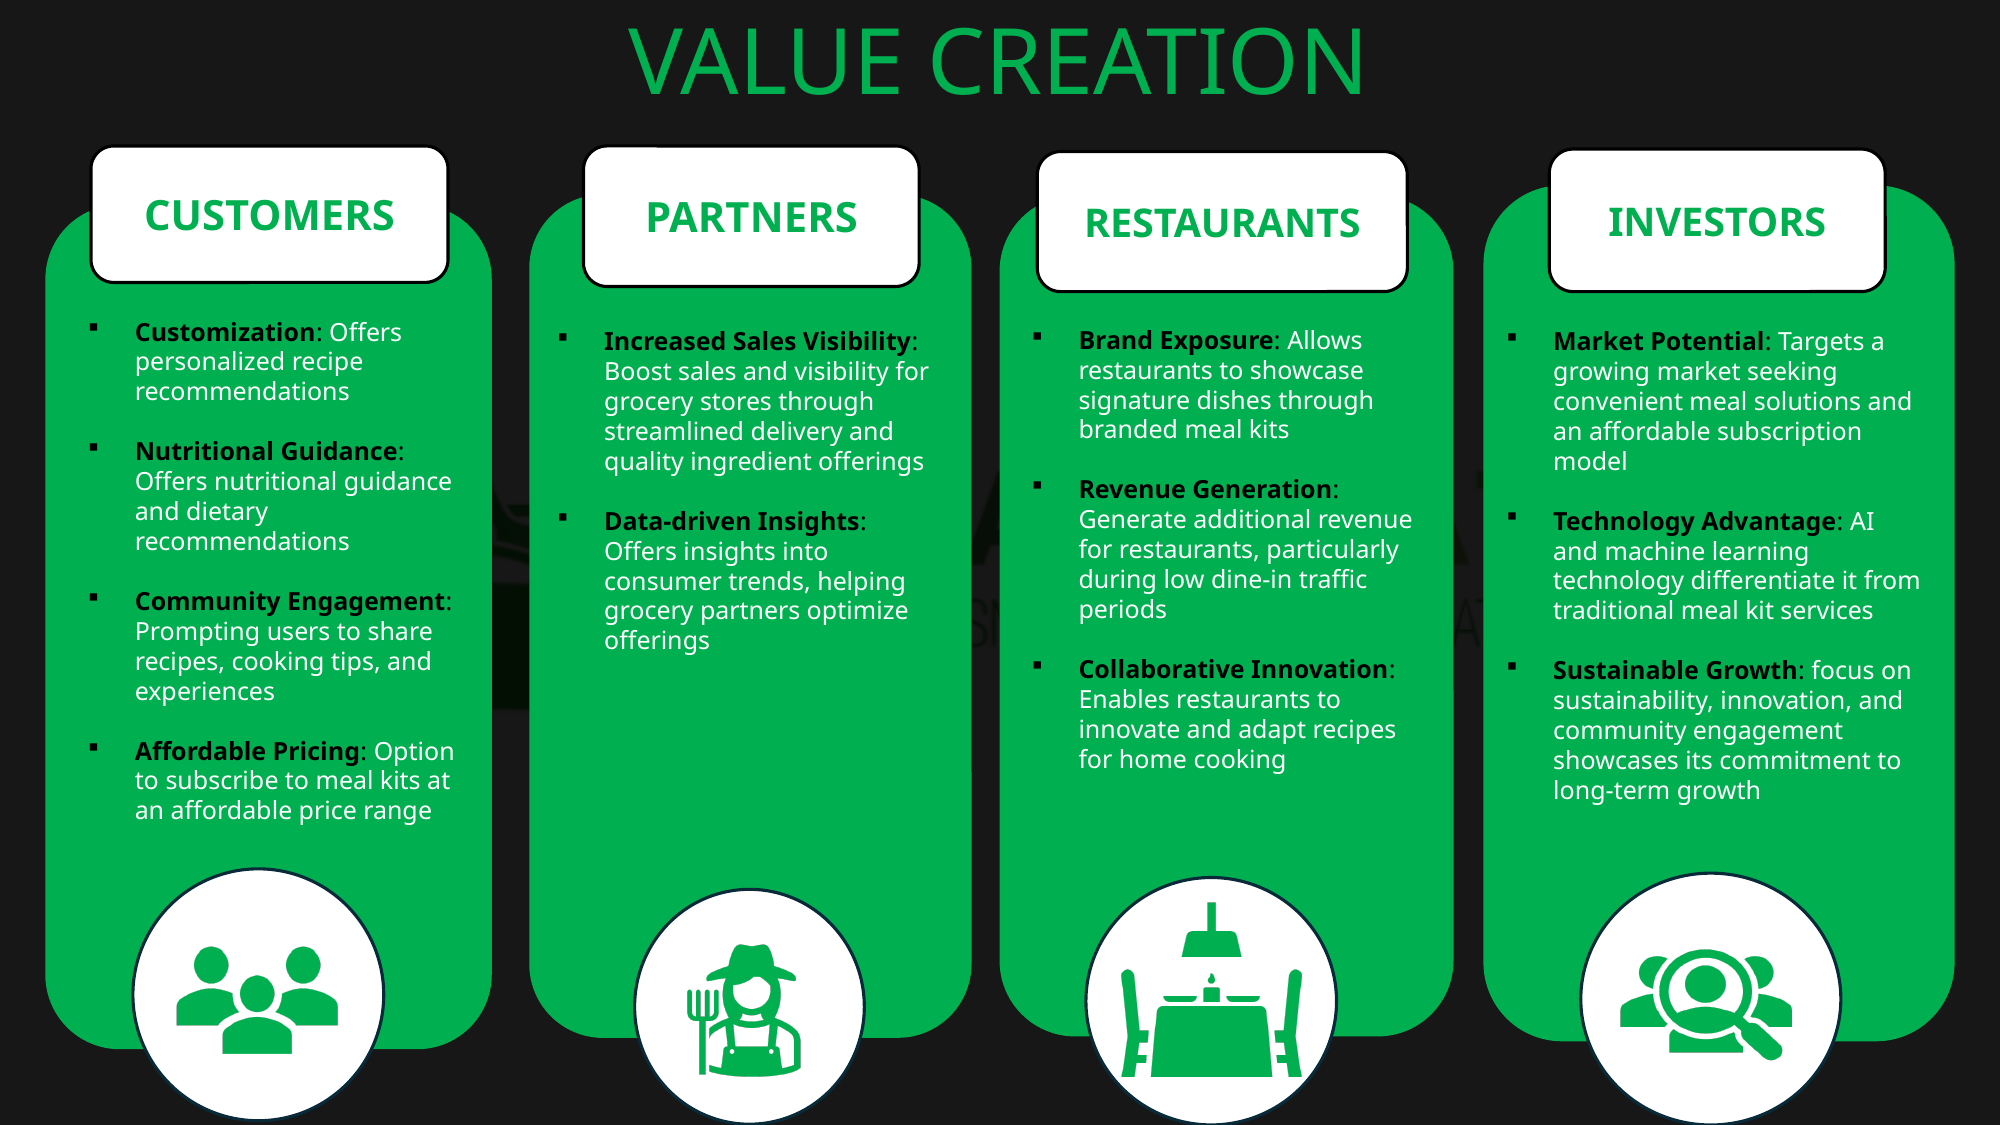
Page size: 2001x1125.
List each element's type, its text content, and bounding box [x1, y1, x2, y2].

picture [1110, 891, 1312, 1088]
text_box [0, 0, 2000, 1125]
picture [1607, 916, 1804, 1094]
picture [165, 901, 350, 1098]
text_box VALUE CREATION [172, 0, 1827, 120]
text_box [44, 145, 1956, 1125]
picture [675, 937, 827, 1089]
